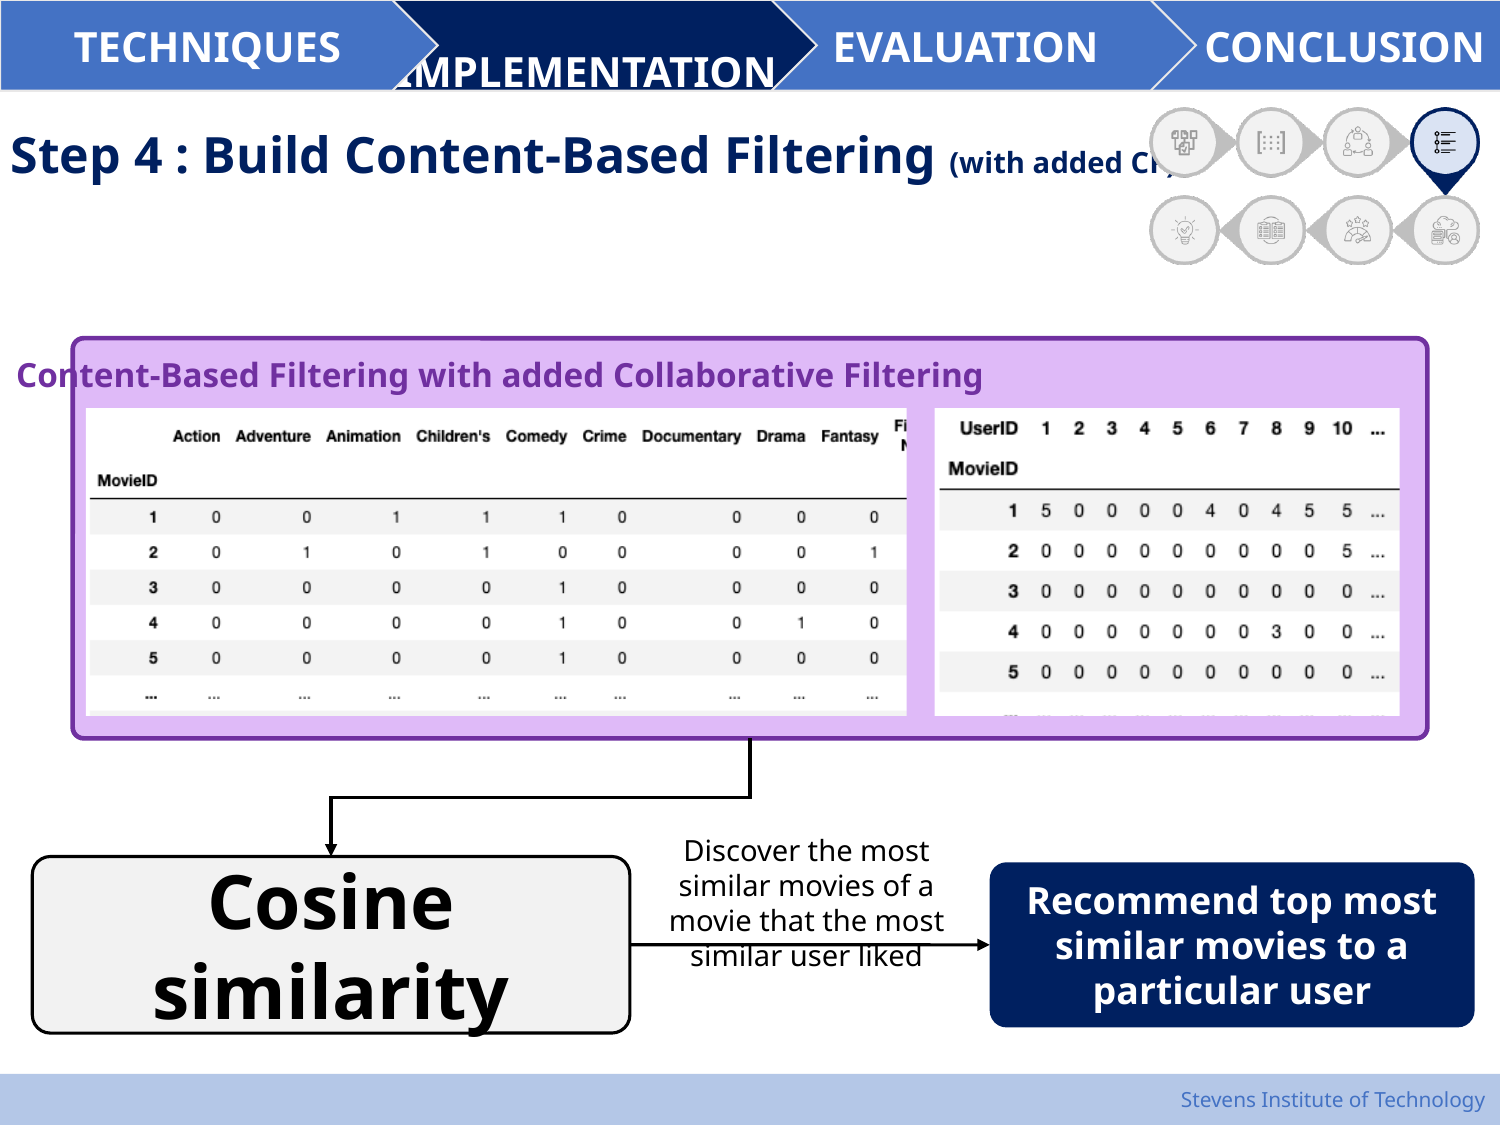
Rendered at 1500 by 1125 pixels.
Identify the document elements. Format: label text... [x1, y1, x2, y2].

picture [1149, 107, 1480, 265]
text_box EVALUATION [773, 0, 1198, 92]
text_box TECHNIQUES [0, 0, 440, 92]
picture [85, 408, 907, 716]
text_box CONCLUSION [1152, 0, 1500, 92]
text_box [71, 337, 1429, 740]
text_box Discover the most similar movies of a movie that the most similar user liked [619, 825, 994, 980]
text_box IMPLEMENTATION [394, 0, 819, 92]
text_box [481, 716, 600, 1007]
picture [934, 408, 1400, 716]
text_box Stevens Institute of Technology [0, 1073, 1500, 1125]
text_box Content-Based Filtering with added Collaborative Filtering [1, 347, 1001, 402]
text_box Cosine similarity [31, 855, 631, 1035]
text_box Step 4 : Build Content-Based Filtering (with added CF) [0, 116, 1149, 191]
text_box Recommend top most similar movies to a particular user [988, 861, 1476, 1029]
